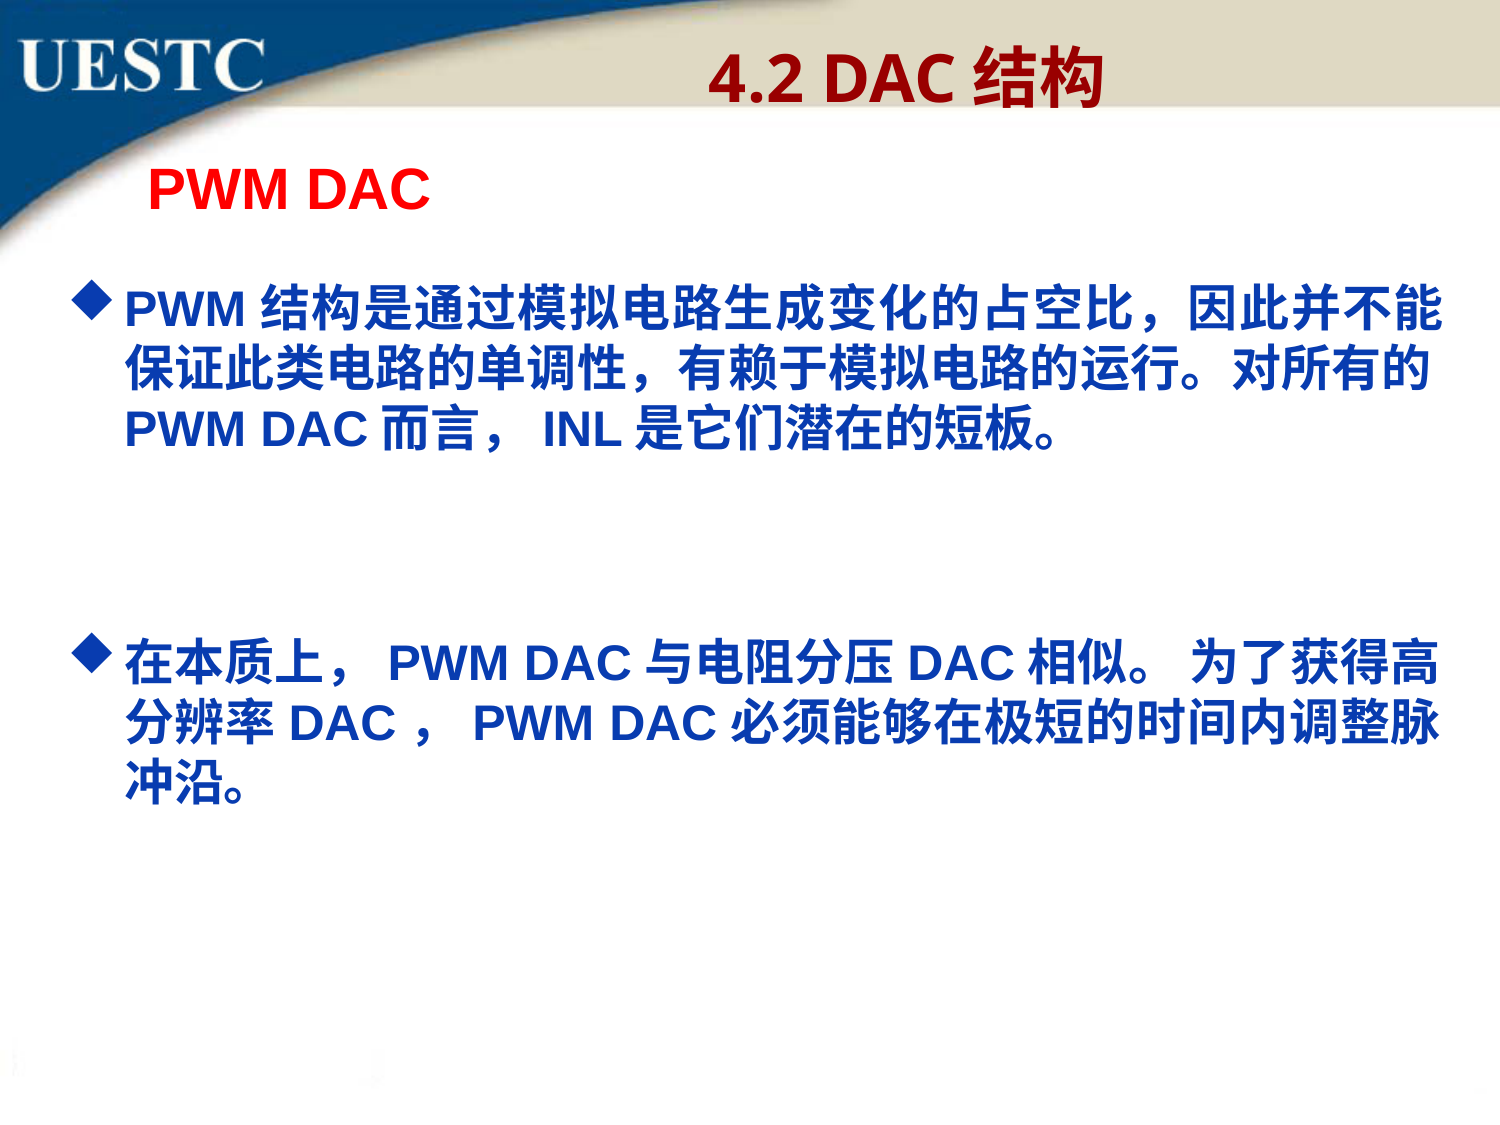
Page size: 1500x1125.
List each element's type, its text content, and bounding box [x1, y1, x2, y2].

text_box 4.2 DAC结构 [364, 11, 1452, 152]
list PWM DAC [147, 150, 1480, 400]
picture [0, 0, 1500, 1125]
text_box PWM结构是通过模拟电路生成变化的占空比，因此并不能保证此类电路的单调性，有赖于模拟电路的运行。对所有的PWM DAC而言，INL是它们潜在的短板。 [53, 268, 1459, 464]
text_box 在本质上，PWM DAC与电阻分压DAC相似。 为了获得高分辨率DAC，PWM DAC必须能够在极短的时间内调整脉冲沿。 [53, 622, 1456, 818]
